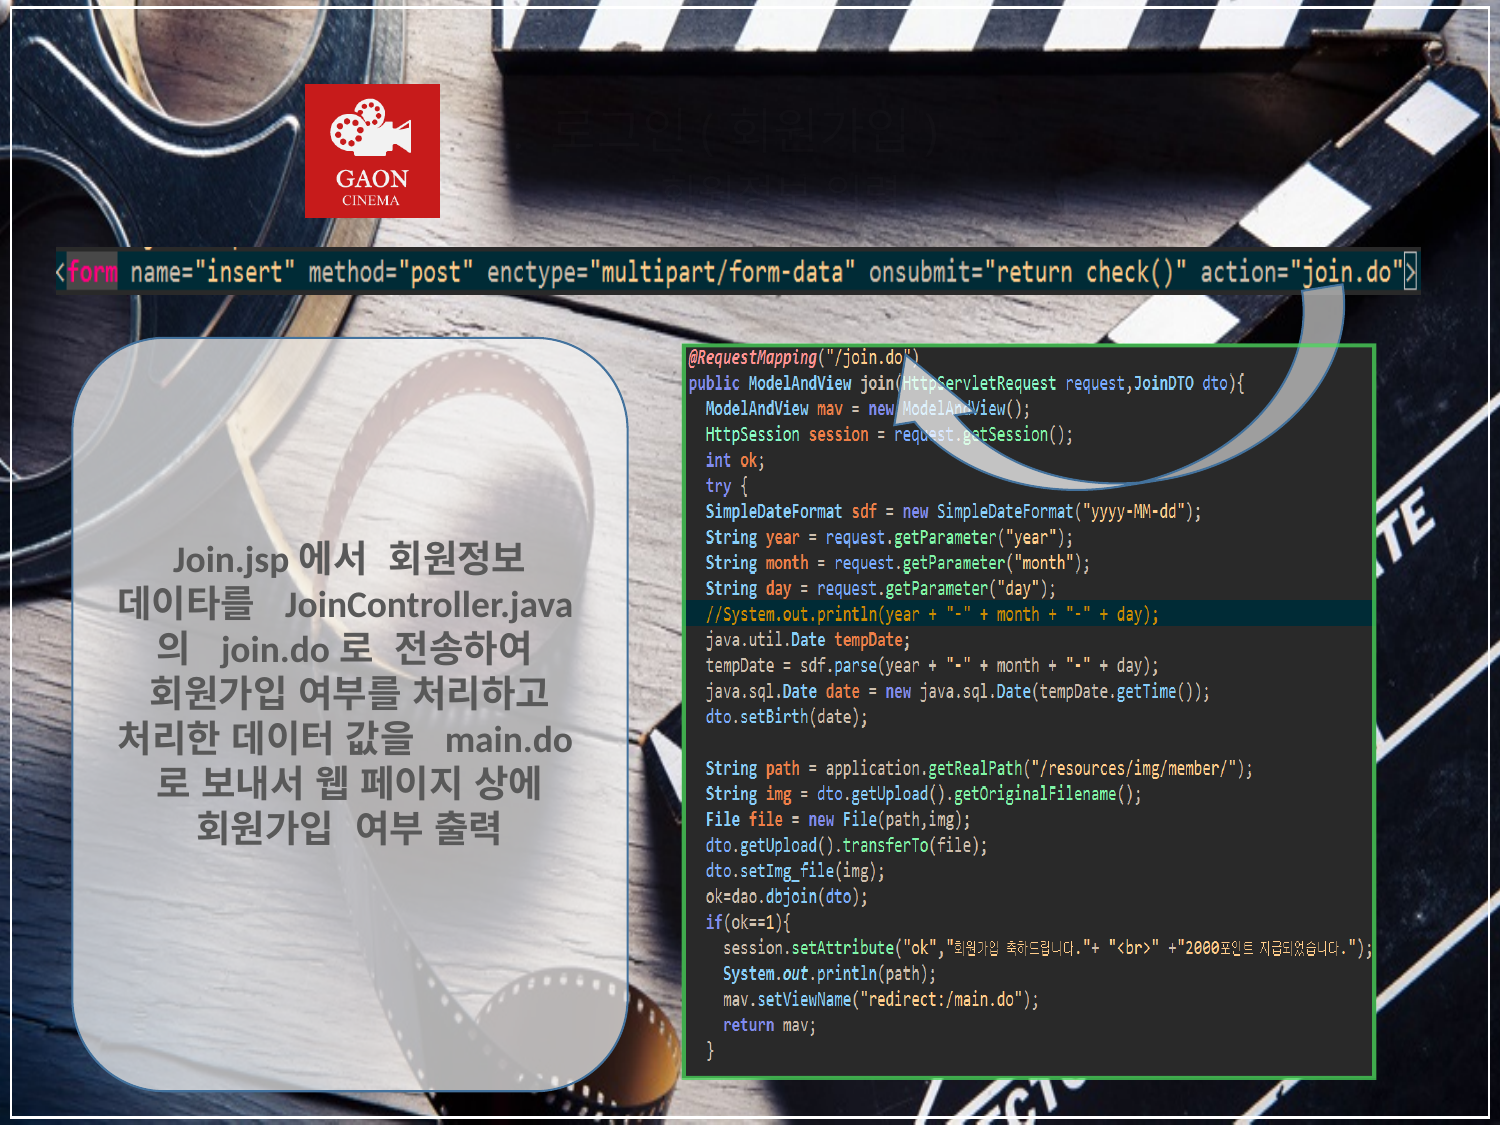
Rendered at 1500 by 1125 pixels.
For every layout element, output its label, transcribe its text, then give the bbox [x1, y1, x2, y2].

picture [0, 0, 1500, 1125]
text_box [1298, 295, 1305, 344]
text_box Join.jsp에서 회원정보 데이타를 JoinController.java의 join.do로 전송하여 회원가입 여부를 처리하고 처리한 데이터 값을 main.do로 보내서 웹 페이지 상에 회원가입 여부 출력 [71, 336, 629, 1093]
text_box [1337, 295, 1346, 344]
text_box [10, 7, 1490, 1118]
